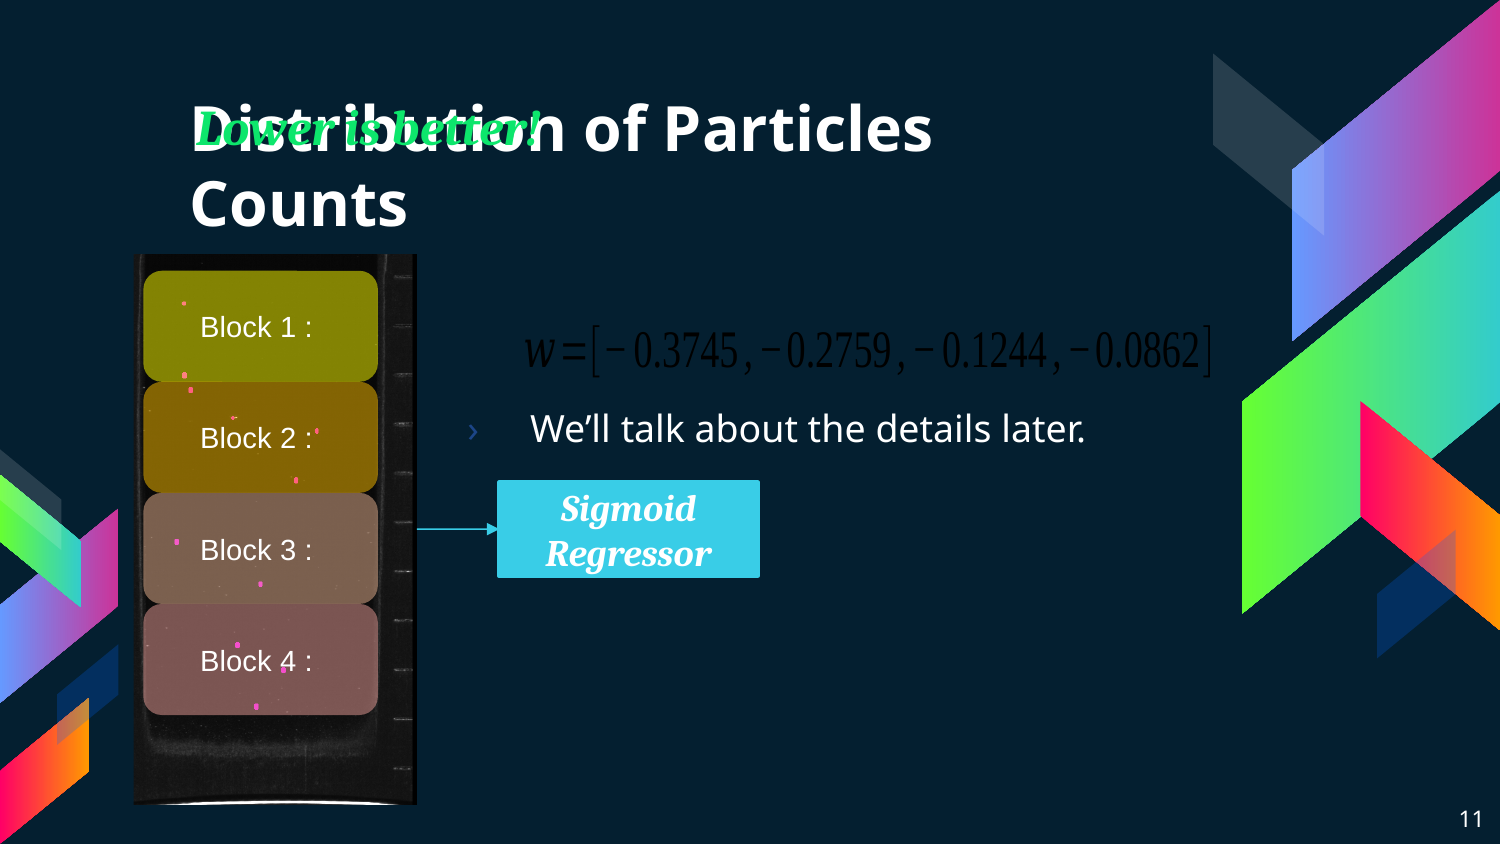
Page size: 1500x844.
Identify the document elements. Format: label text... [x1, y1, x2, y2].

title Distribution of Particles Counts [175, 149, 1155, 255]
text_box Lower is better! [181, 88, 556, 163]
list We’ll talk about the details later. [440, 390, 1420, 844]
picture [133, 253, 418, 805]
slide_number 11 [1420, 789, 1500, 844]
text_box Sigmoid Regressor [497, 480, 760, 578]
